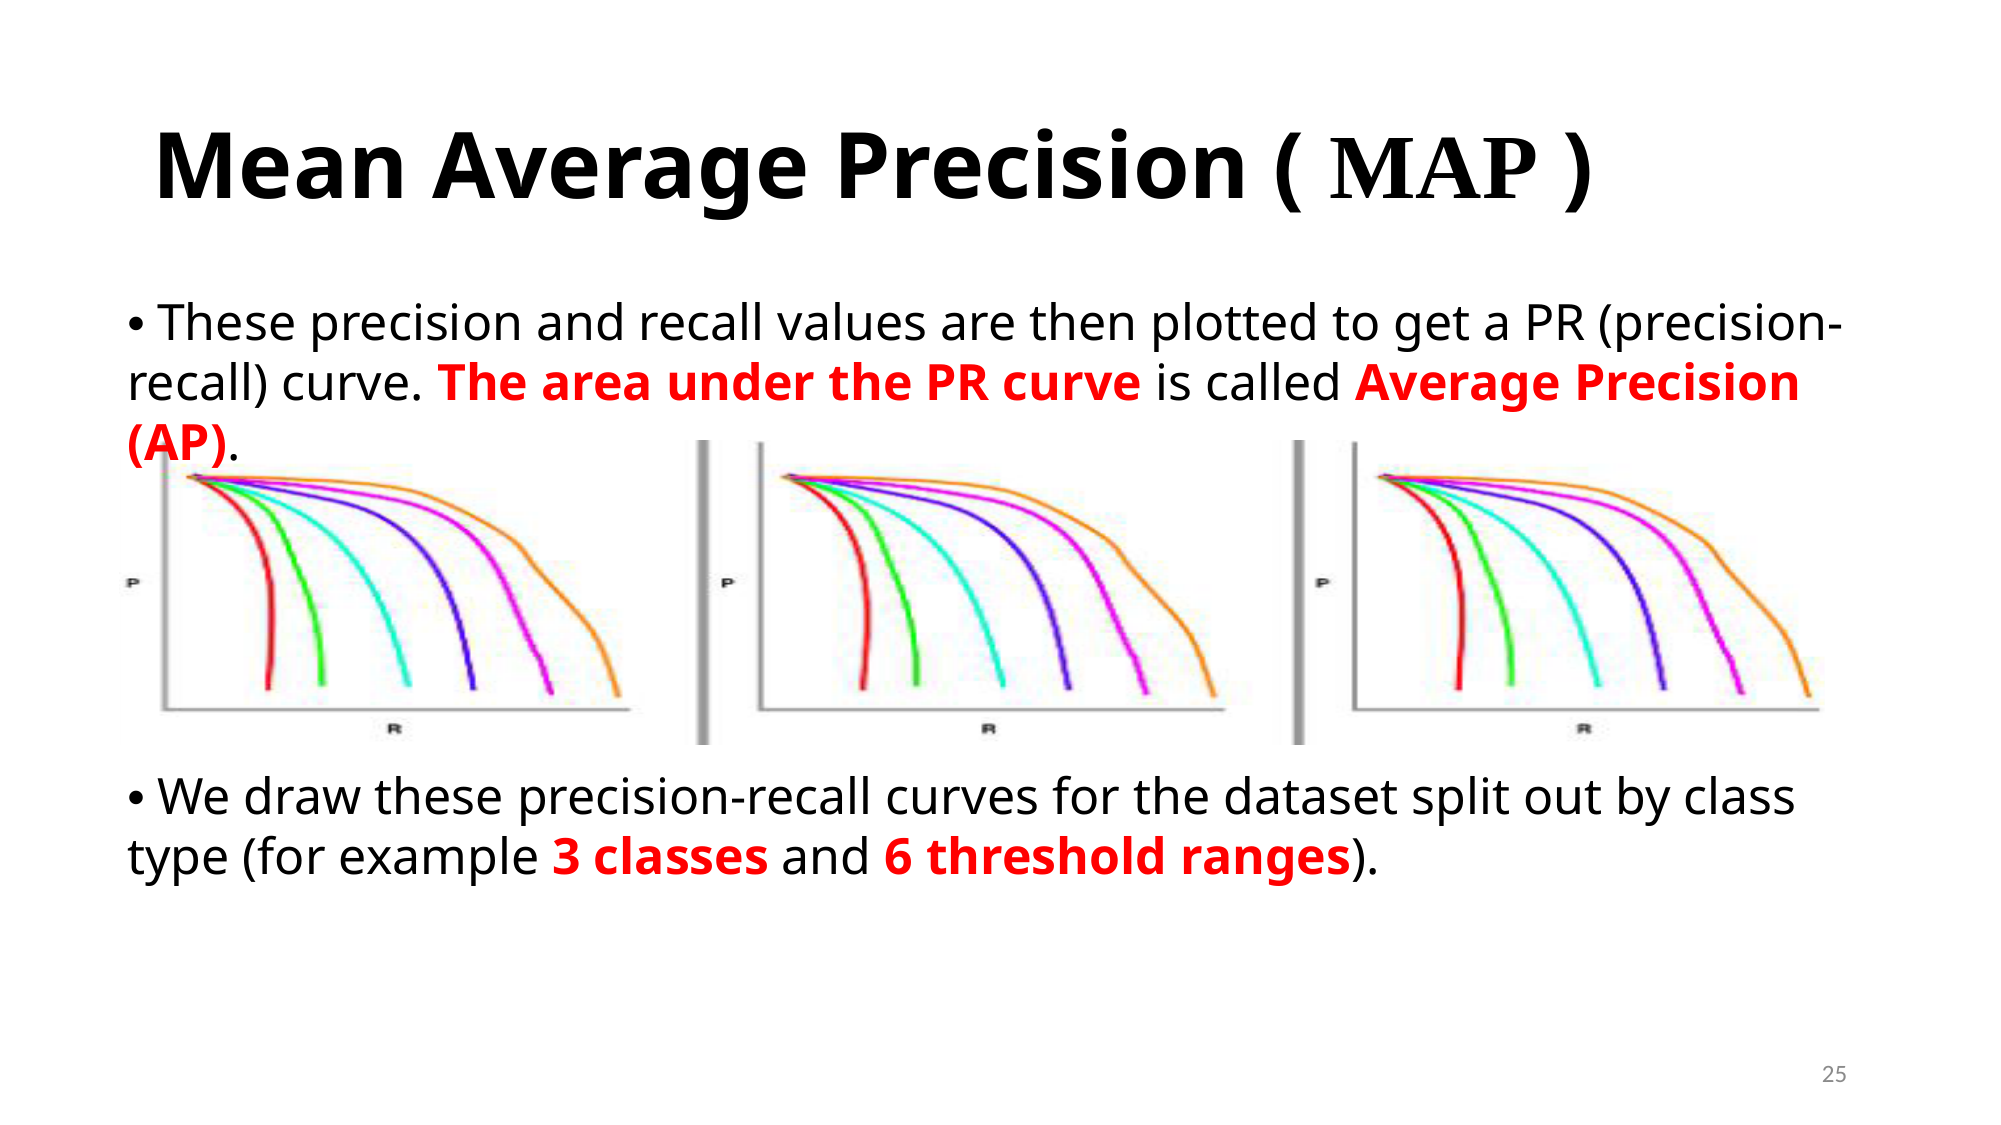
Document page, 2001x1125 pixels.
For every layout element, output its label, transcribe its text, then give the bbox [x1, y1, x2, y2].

text_box • These precision and recall values are then plotted to get a PR (precision-recall) curve. The area under the PR curve is called Average Precision (AP). [112, 283, 1915, 478]
text_box • We draw these precision-recall curves for the dataset split out by class type (for example 3 classes and 6 threshold ranges). [112, 757, 1825, 892]
title Mean Average Precision ( MAP ) [137, 59, 1863, 278]
picture [119, 440, 1825, 745]
slide_number 25 [1412, 1042, 1863, 1103]
